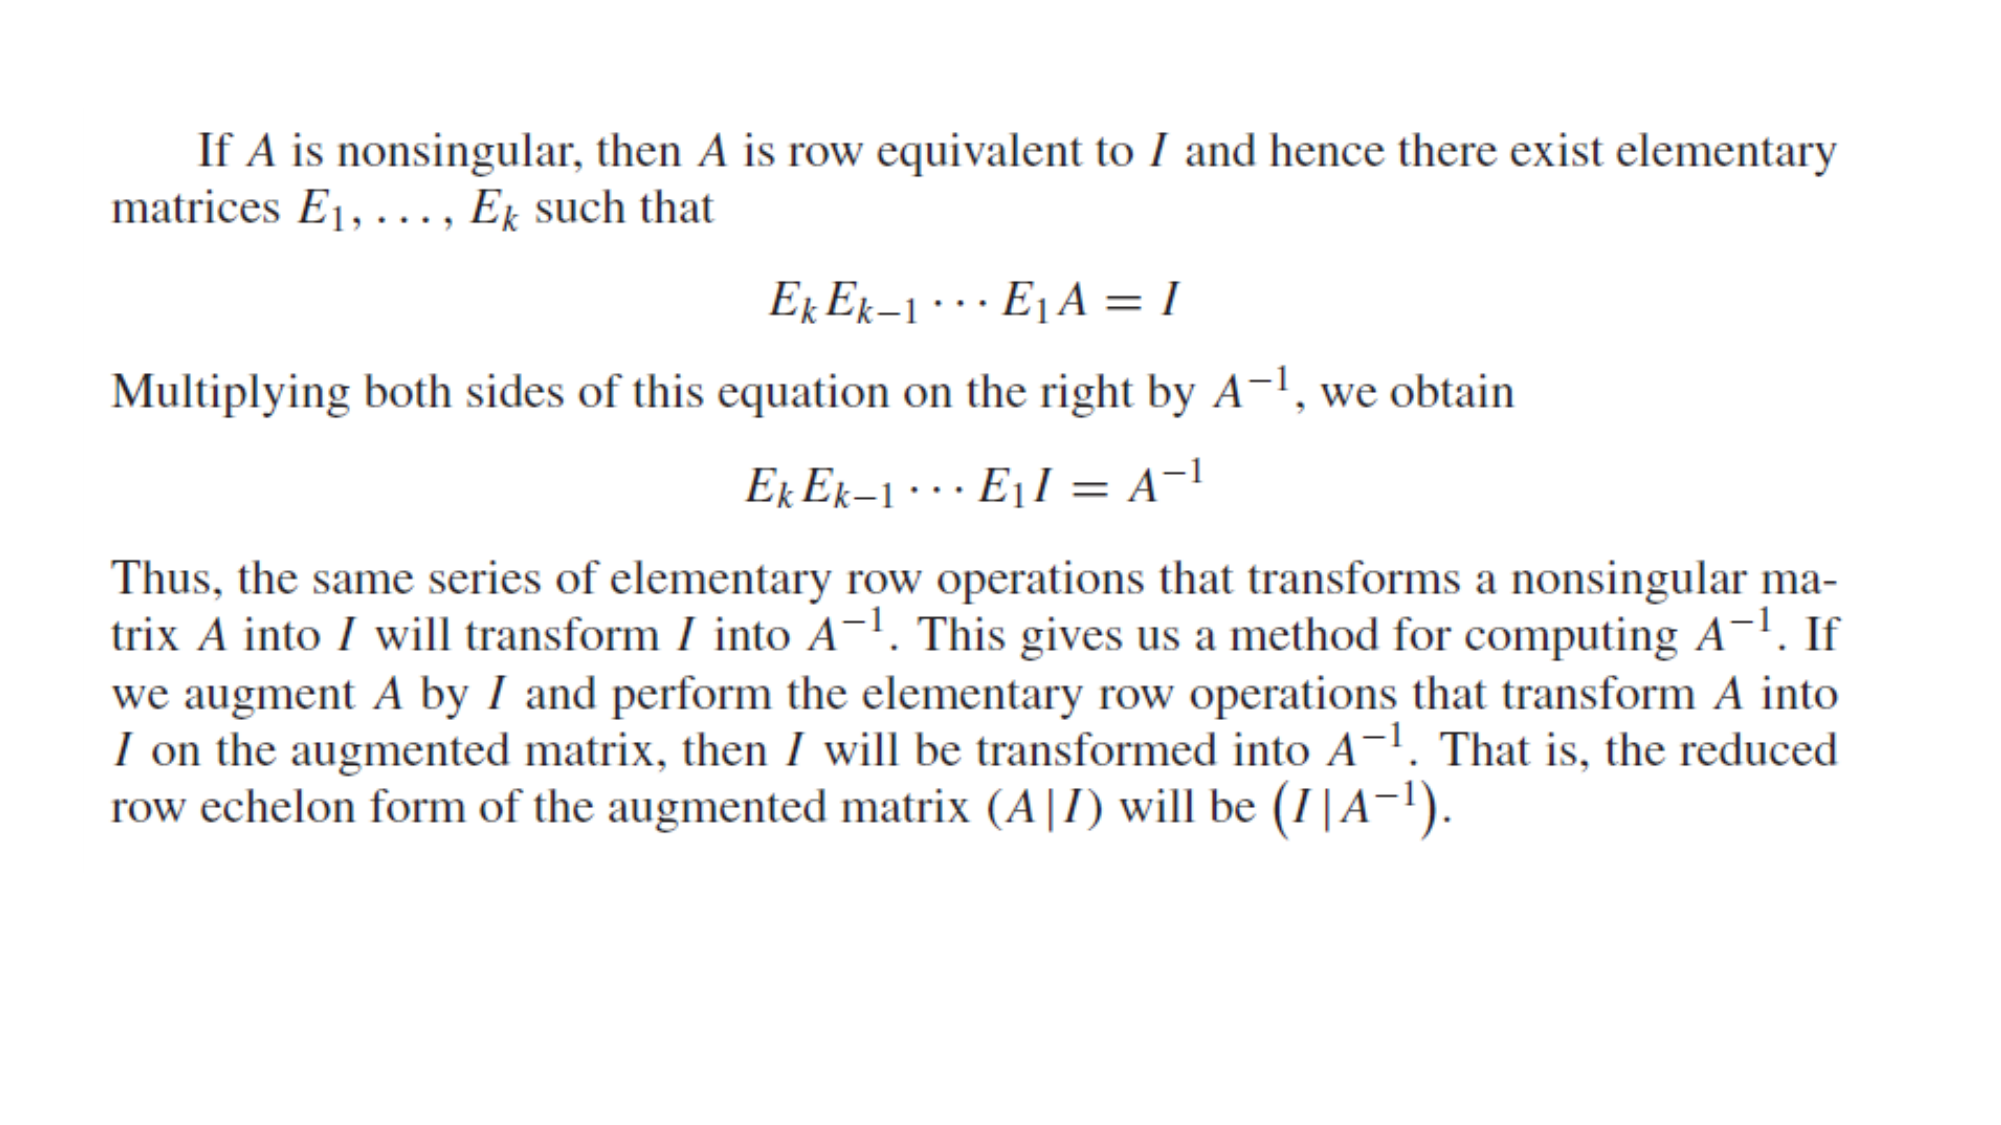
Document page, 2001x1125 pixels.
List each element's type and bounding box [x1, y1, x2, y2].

picture [82, 108, 1881, 873]
